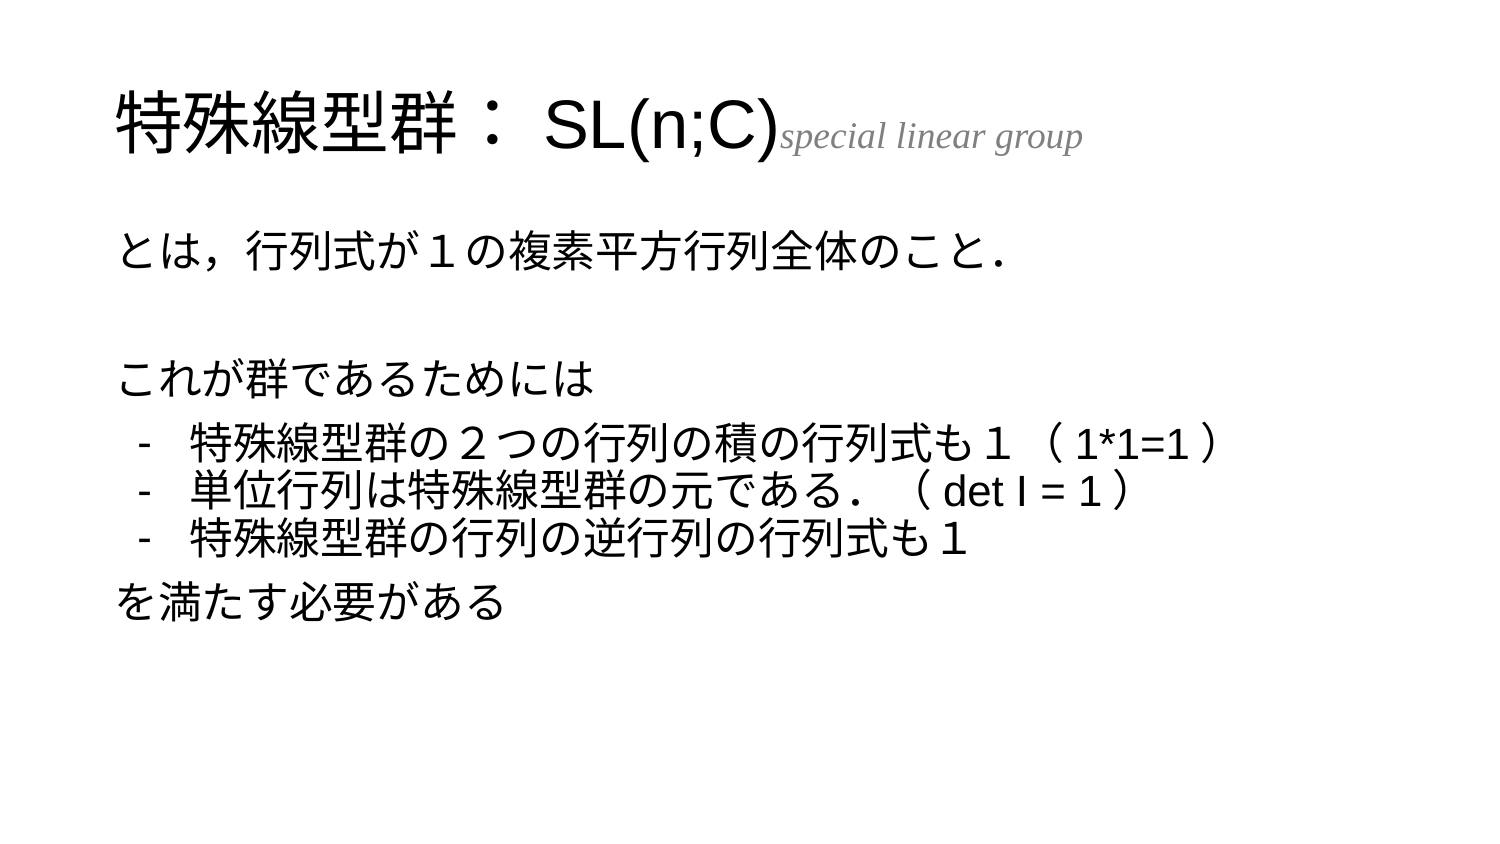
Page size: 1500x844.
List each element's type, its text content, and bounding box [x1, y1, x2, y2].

title 特殊線型群：SL(n;C)special linear group [103, 44, 1397, 208]
list とは，行列式が１の複素平方行列全体のこと． これが群であるためには 特殊線型群の２つの行列の積の行列式も１（1*1=1） 単位行列は特殊線型群の元である．（det I = 1） 特殊線型群の行列の逆行列の行列式も１ を満たす必要がある [103, 224, 1397, 760]
